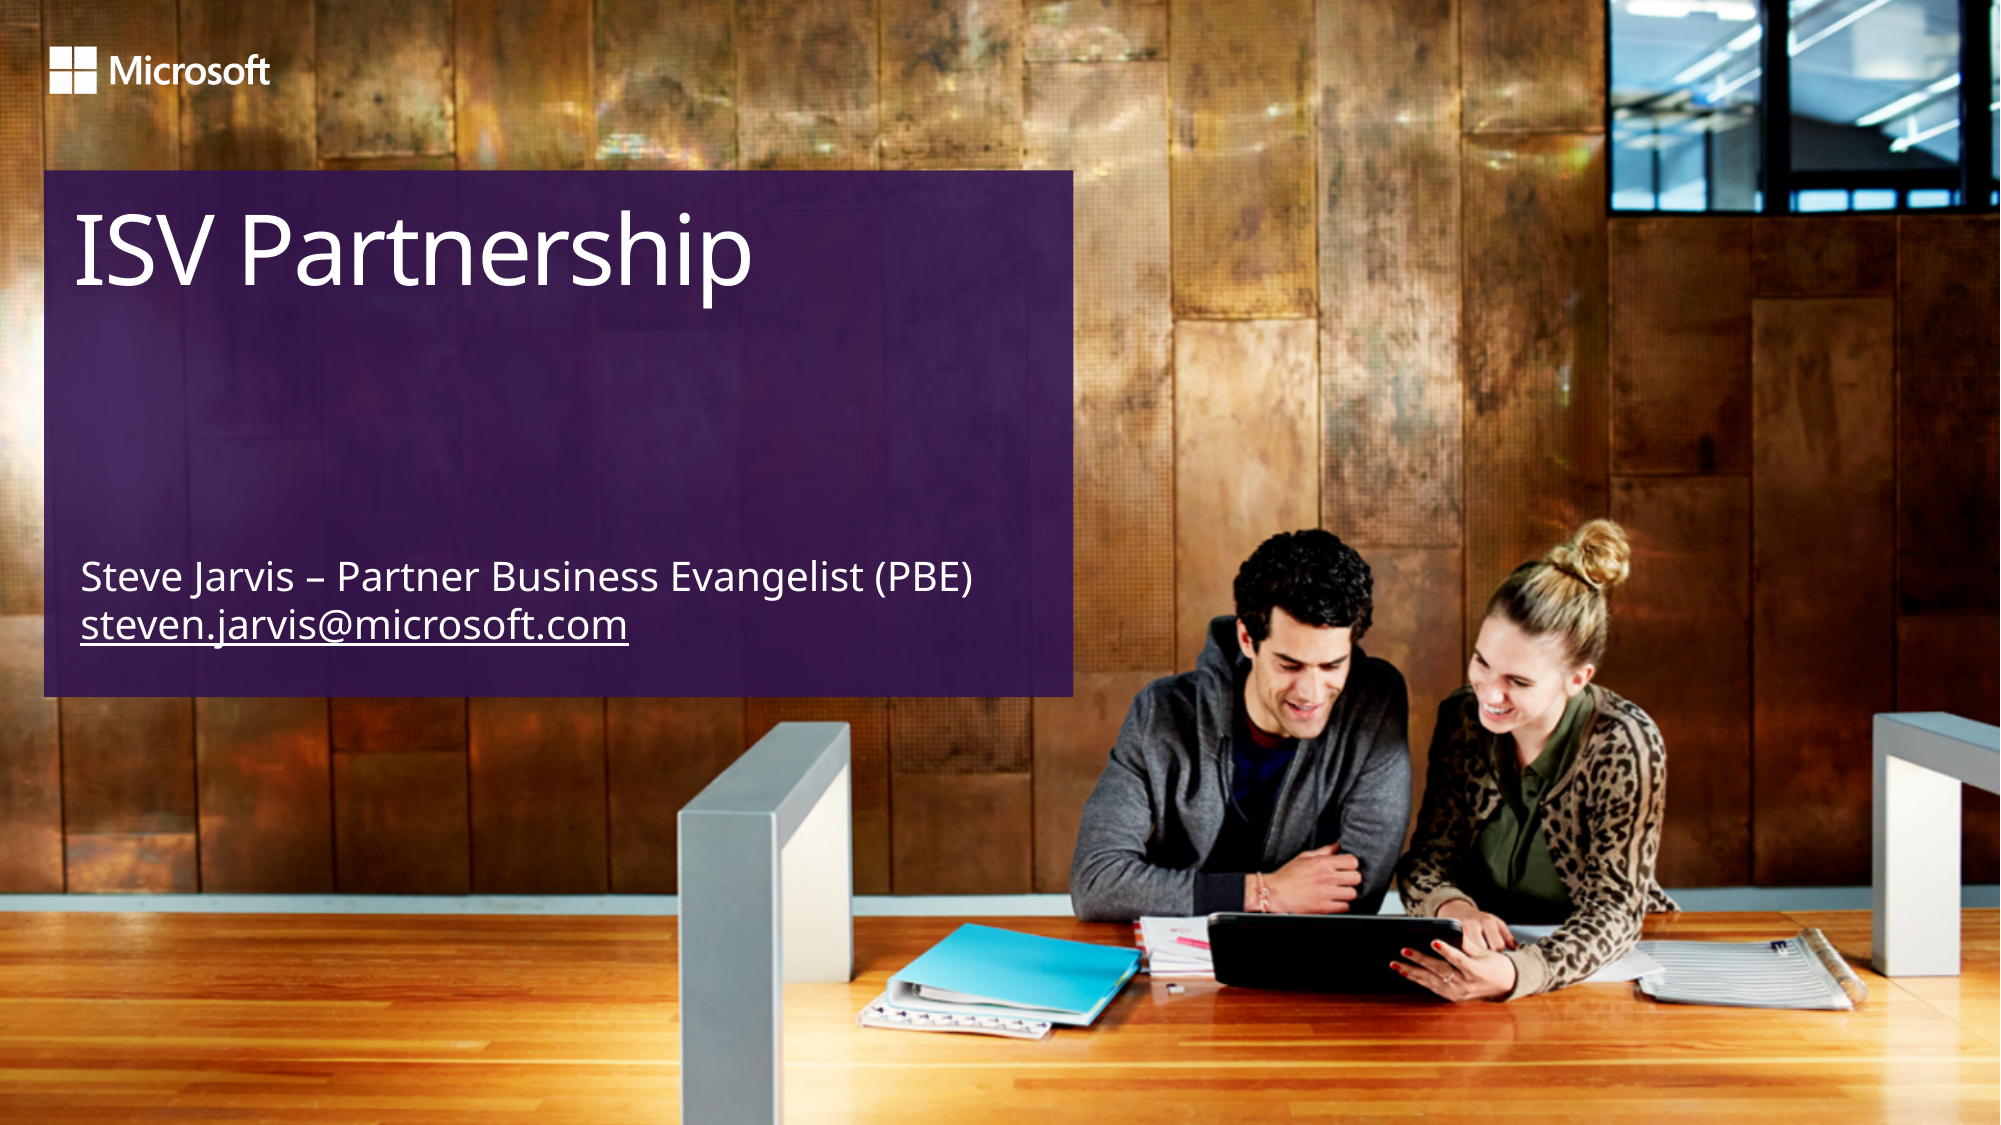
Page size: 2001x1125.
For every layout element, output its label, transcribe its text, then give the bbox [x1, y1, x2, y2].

picture [0, 0, 2000, 1125]
title ISV Partnership [49, 145, 1049, 355]
list Steve Jarvis – Partner Business Evangelist (PBE) steven.jarvis@microsoft.com [56, 537, 1049, 685]
